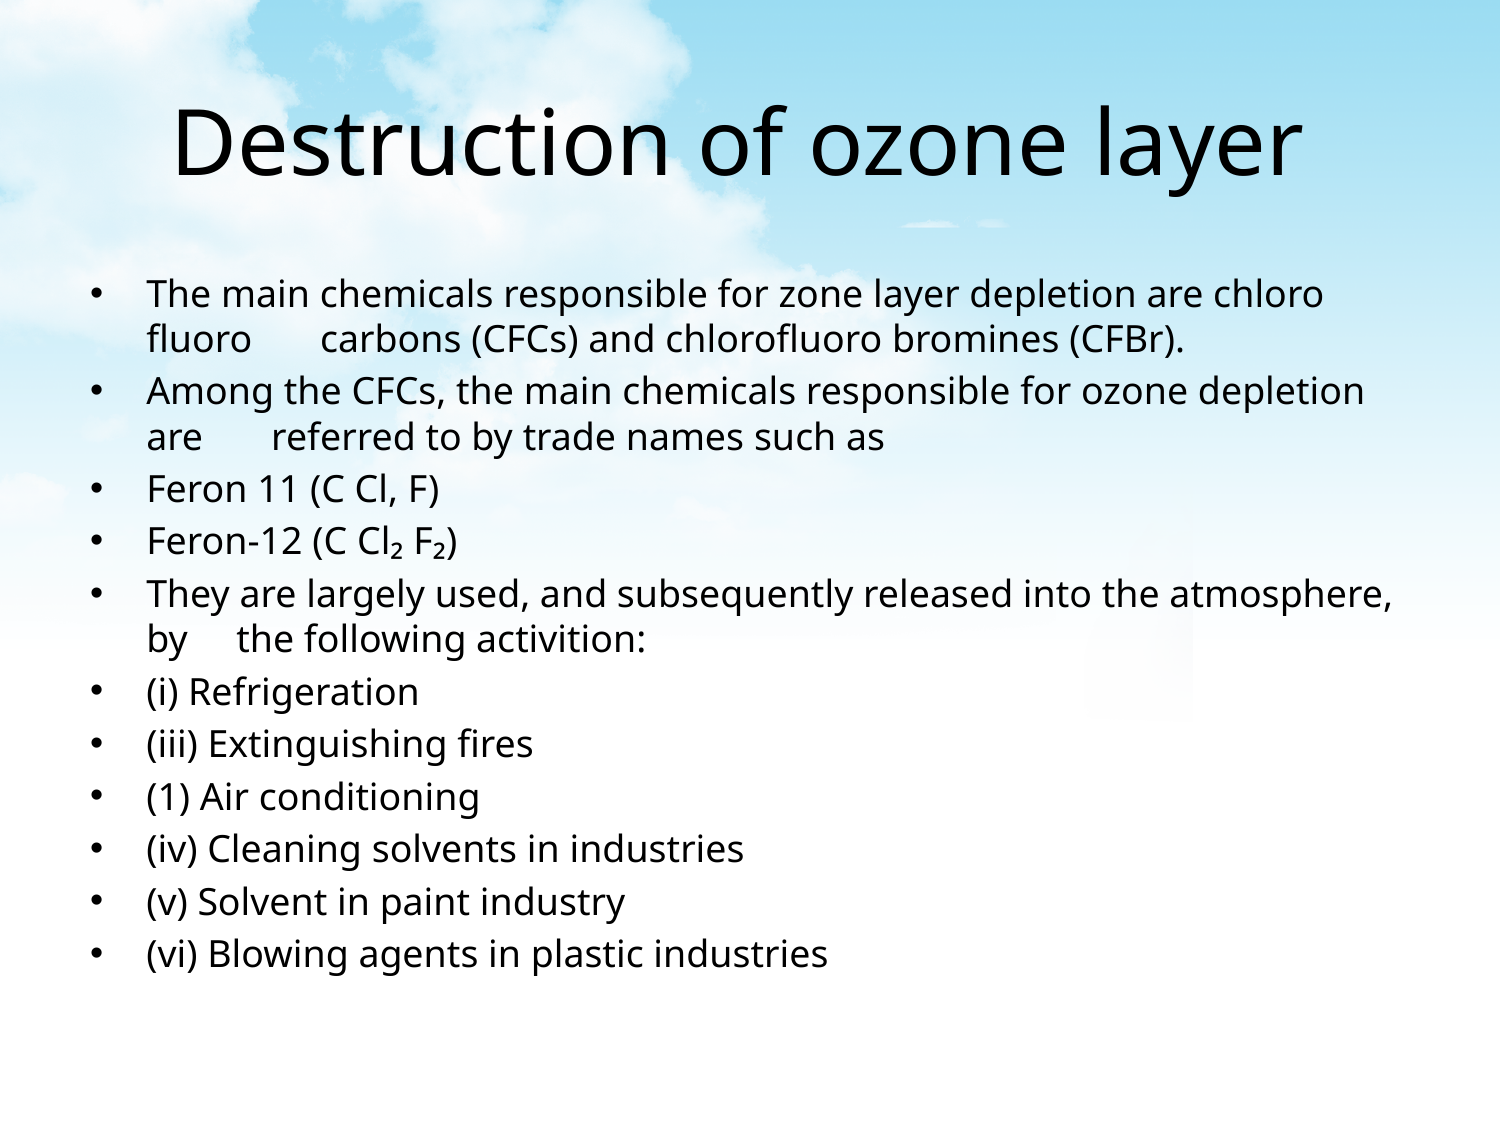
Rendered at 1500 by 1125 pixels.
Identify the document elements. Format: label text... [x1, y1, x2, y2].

list The main chemicals responsible for zone layer depletion are chloro fluoro carbons (CFCs) and chlorofluoro bromines (CFBr). Among the CFCs, the main chemicals responsible for ozone depletion are referred to by trade names such as Feron 11 (C Cl, F) Feron-12 (C Cl₂ F₂) They are largely used, and subsequently released into the atmosphere, by the following activition: (i) Refrigeration (iii) Extinguishing fires (1) Air conditioning (iv) Cleaning solvents in industries (v) Solvent in paint industry (vi) Blowing agents in plastic industries (iii) Extinguishing fires (1) Air conditioning (iv) Cleaning solvents in industries (v) Solvent in paint industry (vi) Blowing agents in plastic industries Scanned [75, 262, 1425, 1005]
title Destruction of ozone layer [75, 45, 1425, 233]
picture [0, 0, 1500, 1125]
